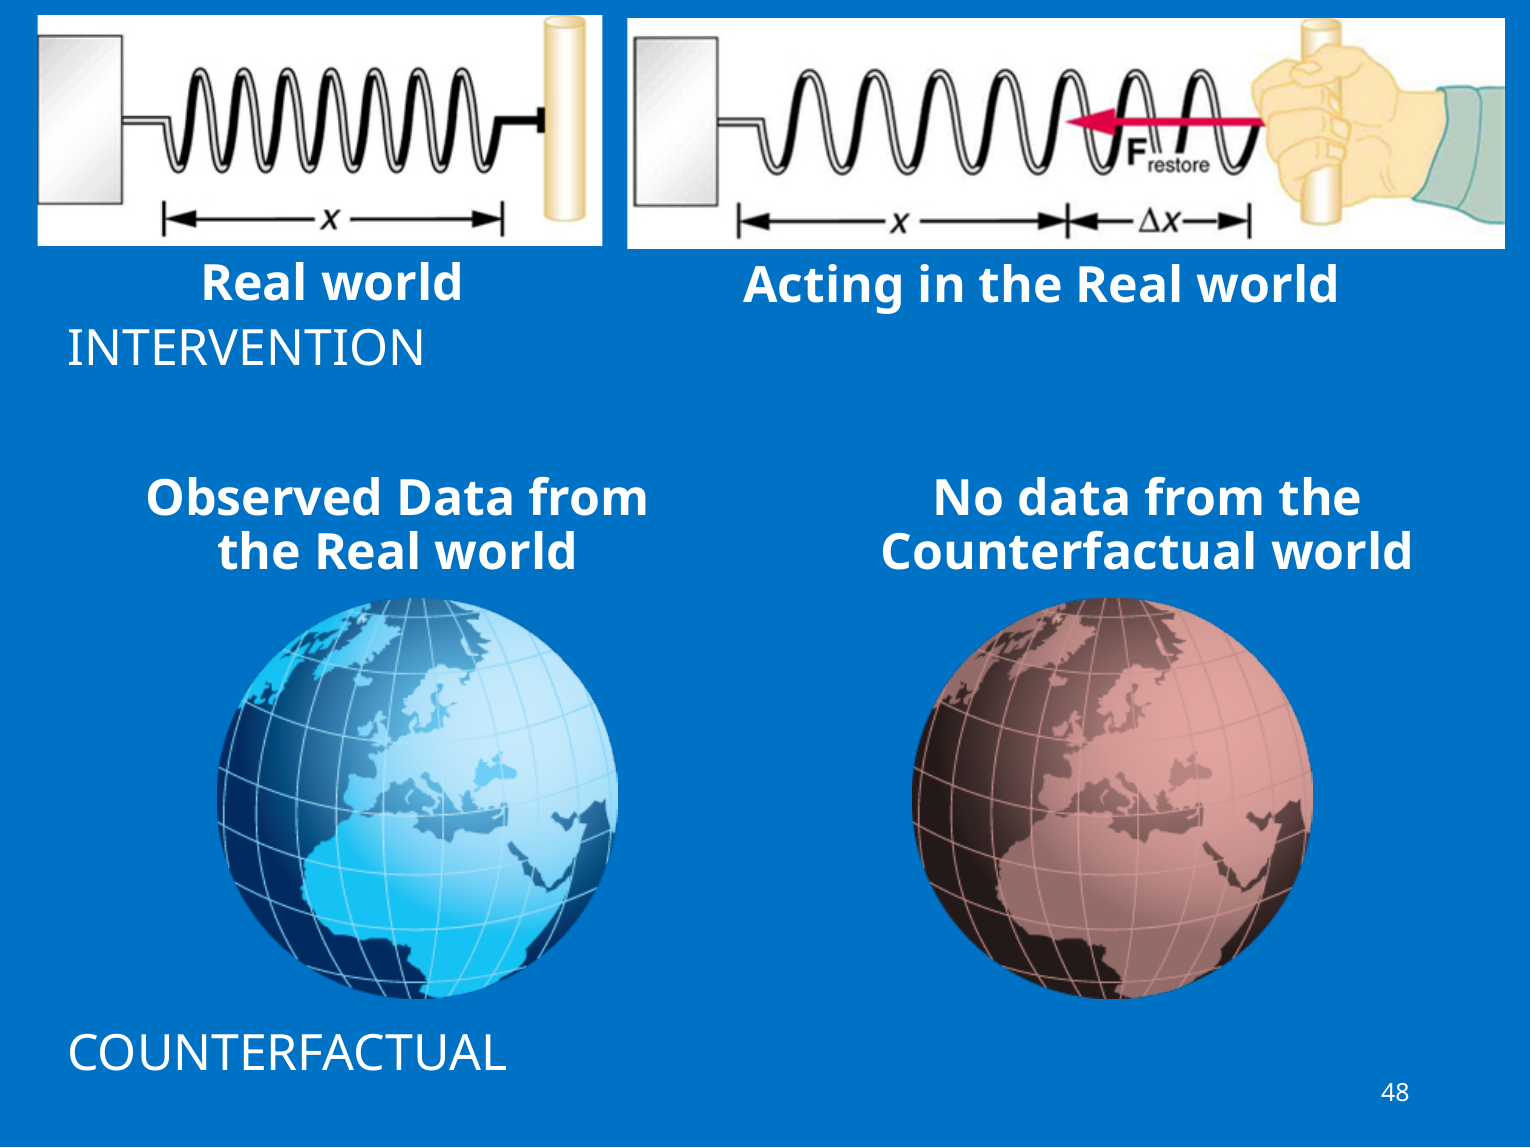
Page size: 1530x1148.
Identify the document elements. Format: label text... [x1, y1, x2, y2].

picture [37, 15, 603, 246]
picture [912, 598, 1313, 999]
text_box COUNTERFACTUAL [37, 1003, 628, 1106]
picture [217, 598, 619, 999]
text_box Real world [15, 233, 650, 336]
slide_number 48 [1080, 1063, 1425, 1125]
text_box Acting in the Real world [693, 249, 1390, 338]
text_box Observed Data from the Real world [80, 448, 716, 605]
text_box No data from the Counterfactual world [849, 448, 1447, 605]
picture [627, 18, 1506, 249]
text_box INTERVENTION [37, 336, 628, 401]
